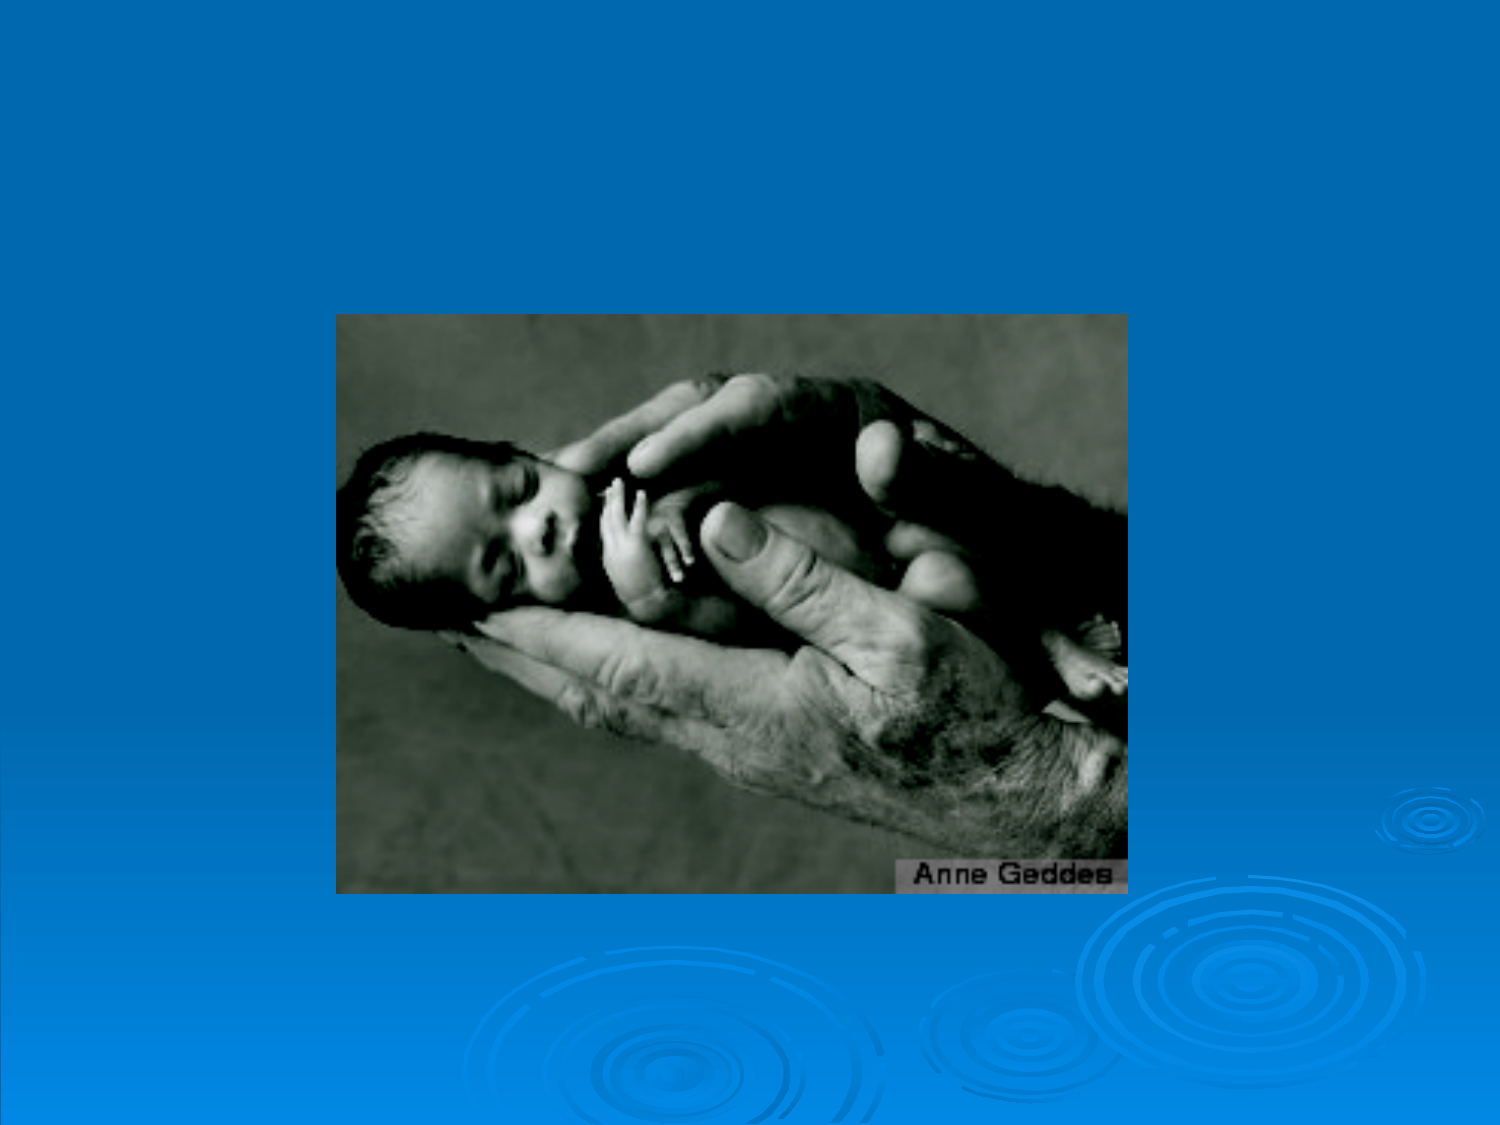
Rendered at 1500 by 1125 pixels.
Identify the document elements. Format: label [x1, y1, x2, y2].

picture [336, 314, 1129, 894]
